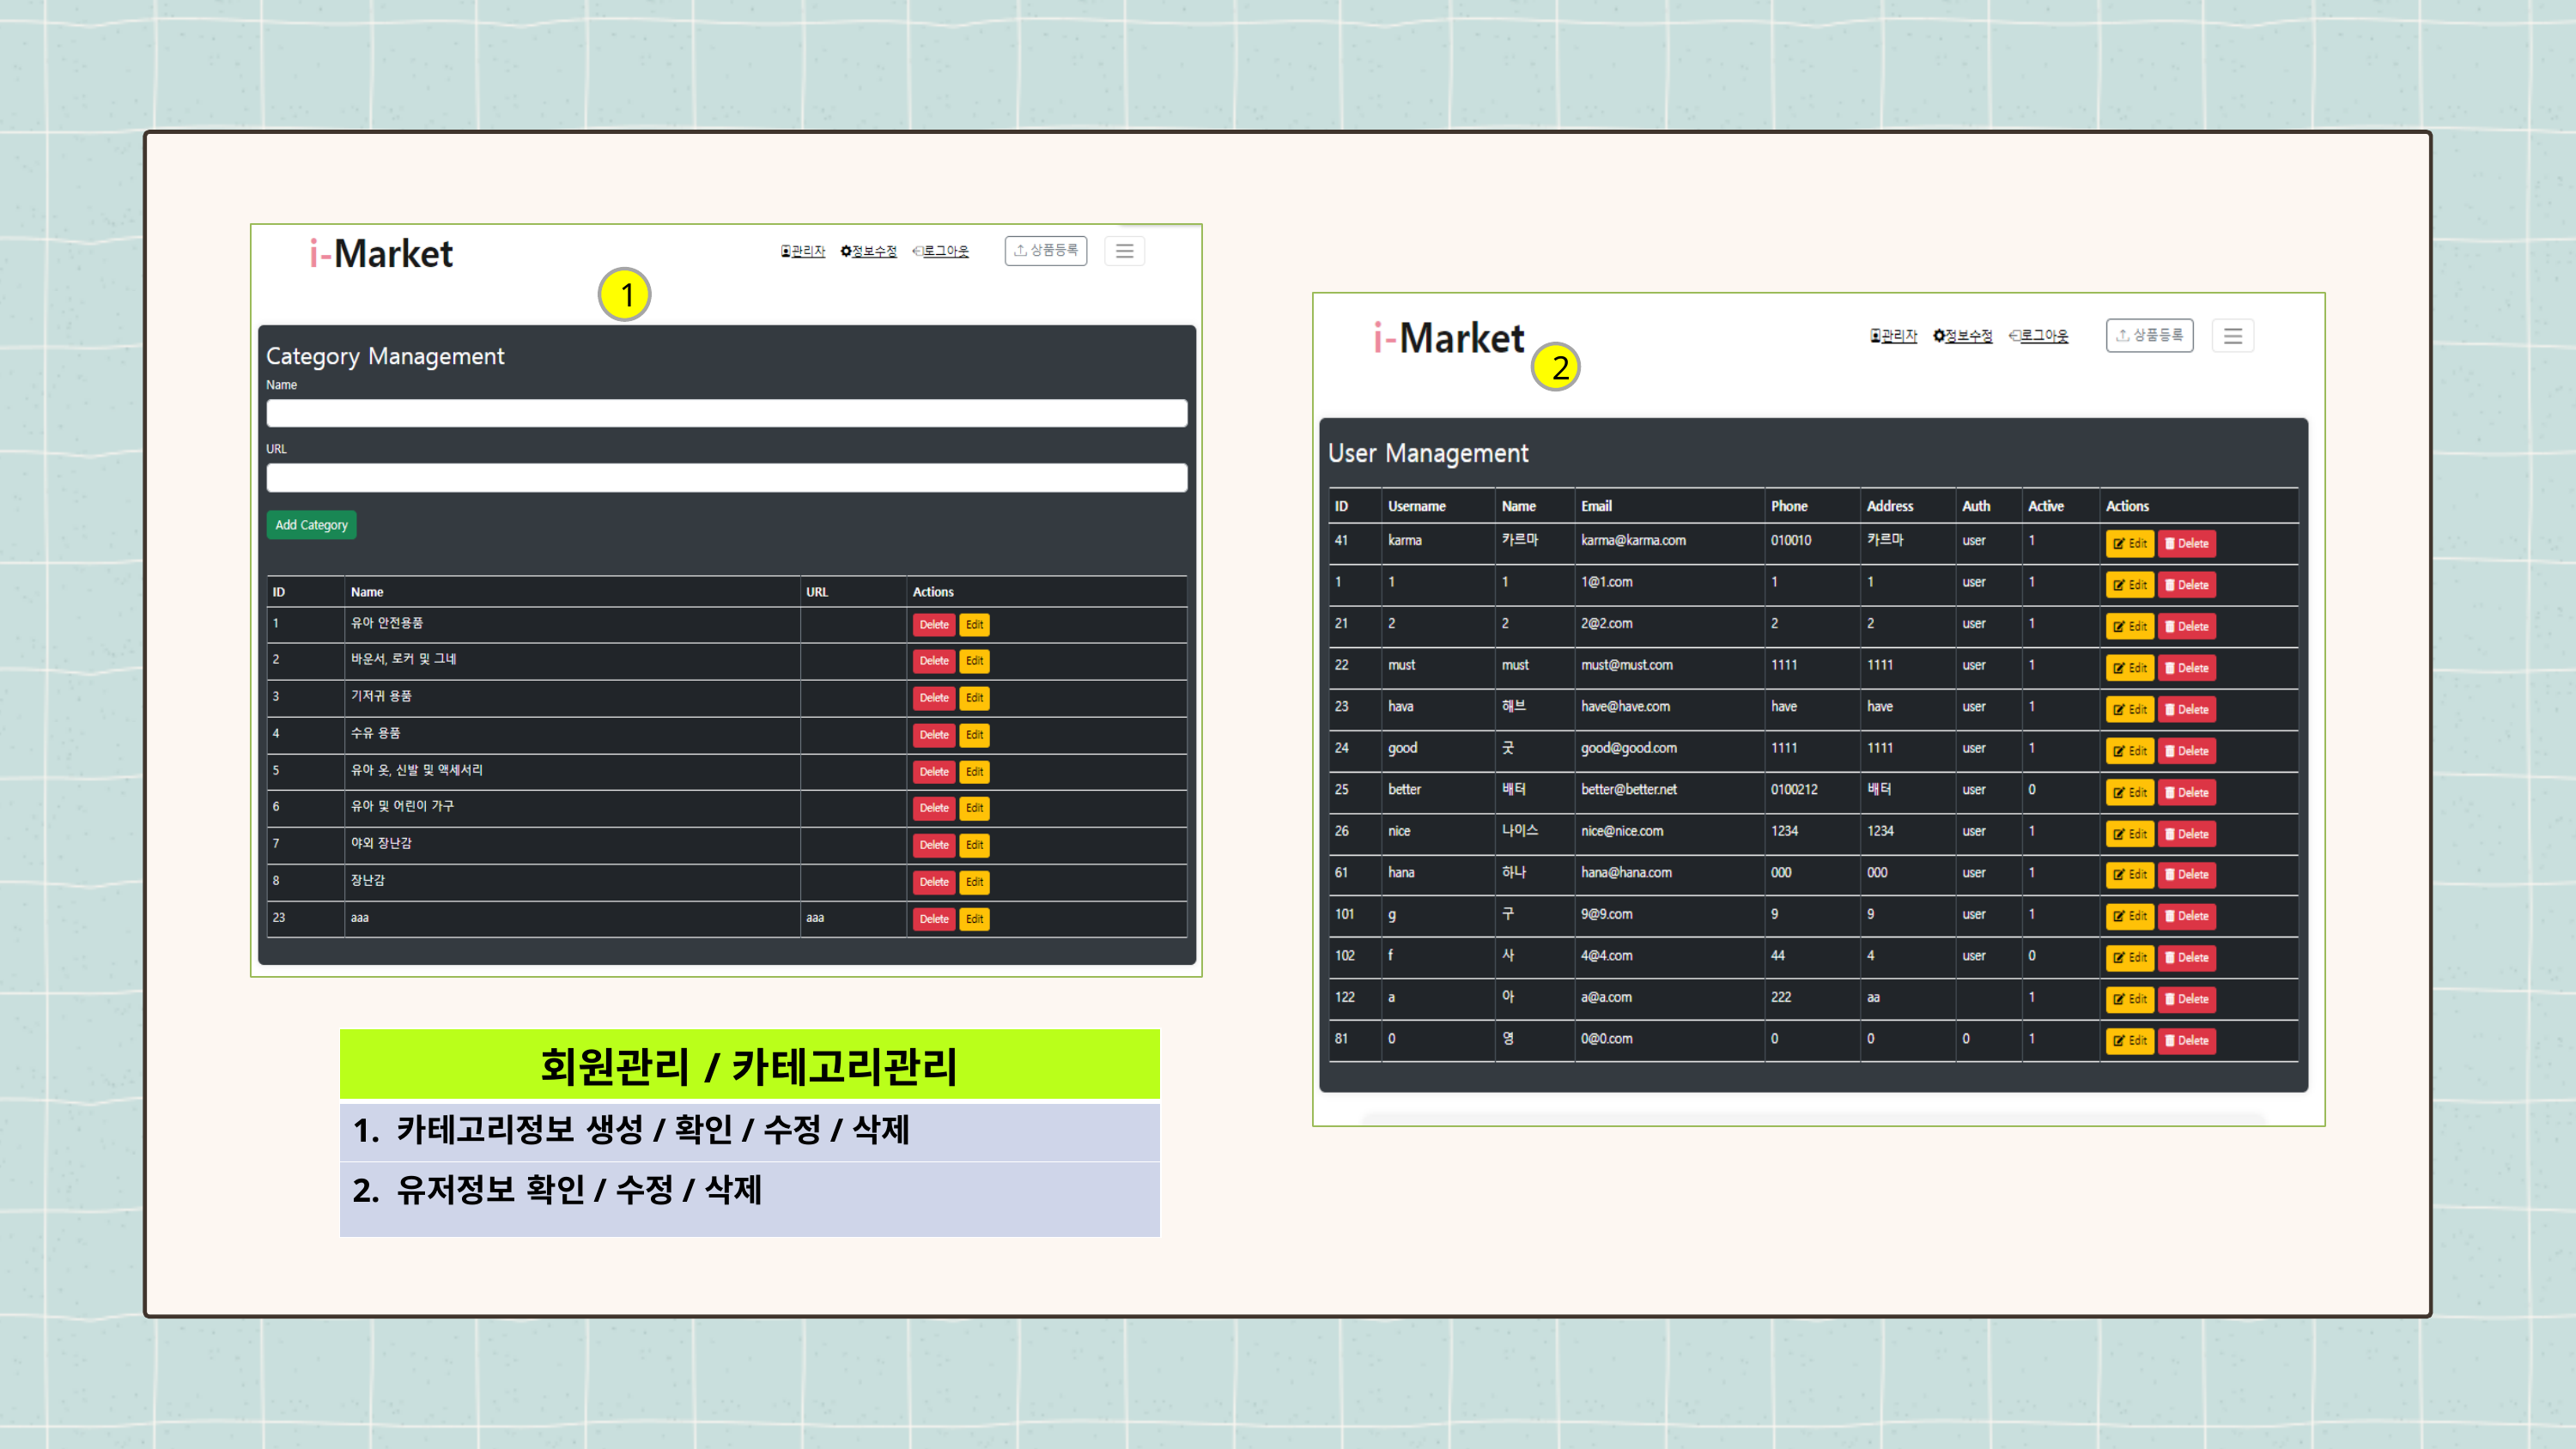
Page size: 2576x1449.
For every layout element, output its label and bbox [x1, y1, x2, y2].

text_box [0, 0, 2576, 1449]
text_box [144, 125, 2432, 1317]
text_box [1313, 293, 2324, 1126]
text_box [252, 224, 1202, 977]
